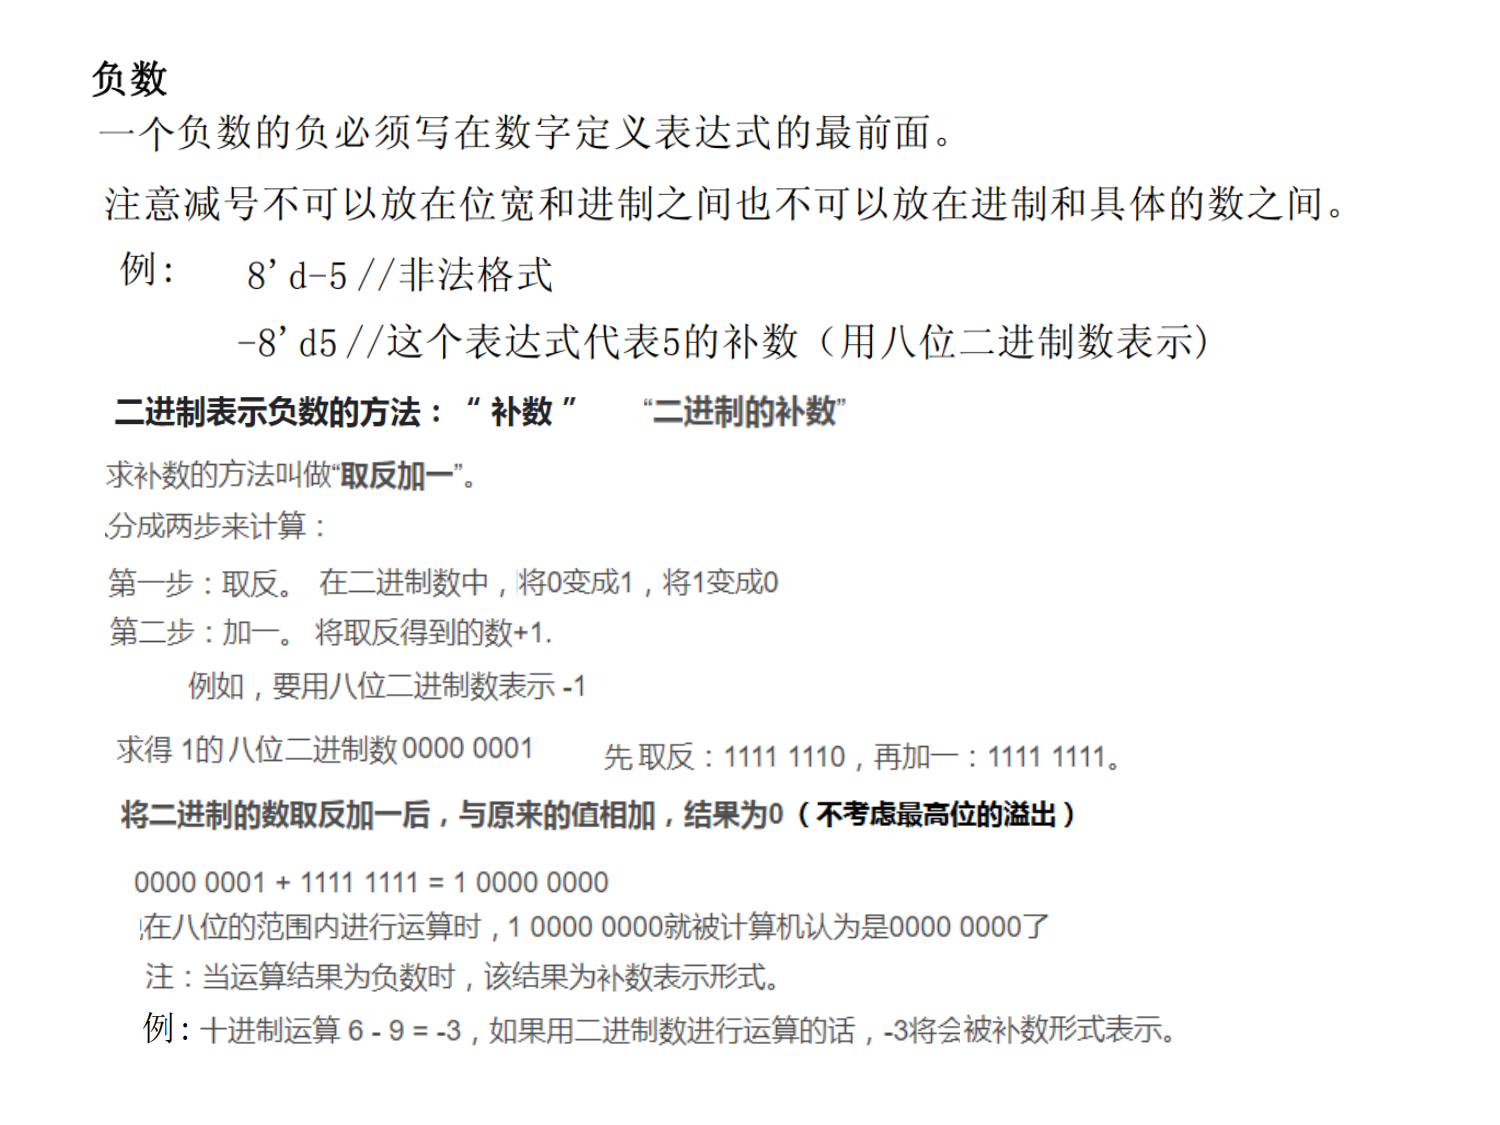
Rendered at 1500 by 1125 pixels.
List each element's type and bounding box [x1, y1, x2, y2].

picture [105, 445, 486, 499]
picture [140, 902, 1060, 945]
picture [234, 245, 563, 299]
picture [105, 562, 297, 607]
picture [93, 175, 1345, 226]
picture [105, 609, 559, 657]
picture [116, 726, 537, 768]
picture [93, 105, 953, 159]
text_box [198, 1005, 1174, 1055]
picture [105, 503, 333, 547]
picture [222, 316, 1208, 361]
picture [316, 562, 783, 599]
picture [140, 1007, 191, 1048]
picture [597, 738, 1123, 775]
picture [175, 667, 592, 706]
picture [128, 866, 616, 899]
picture [105, 386, 591, 432]
picture [644, 392, 856, 438]
picture [116, 245, 176, 293]
picture [128, 948, 784, 995]
text_box [116, 784, 1082, 844]
picture [81, 58, 174, 100]
